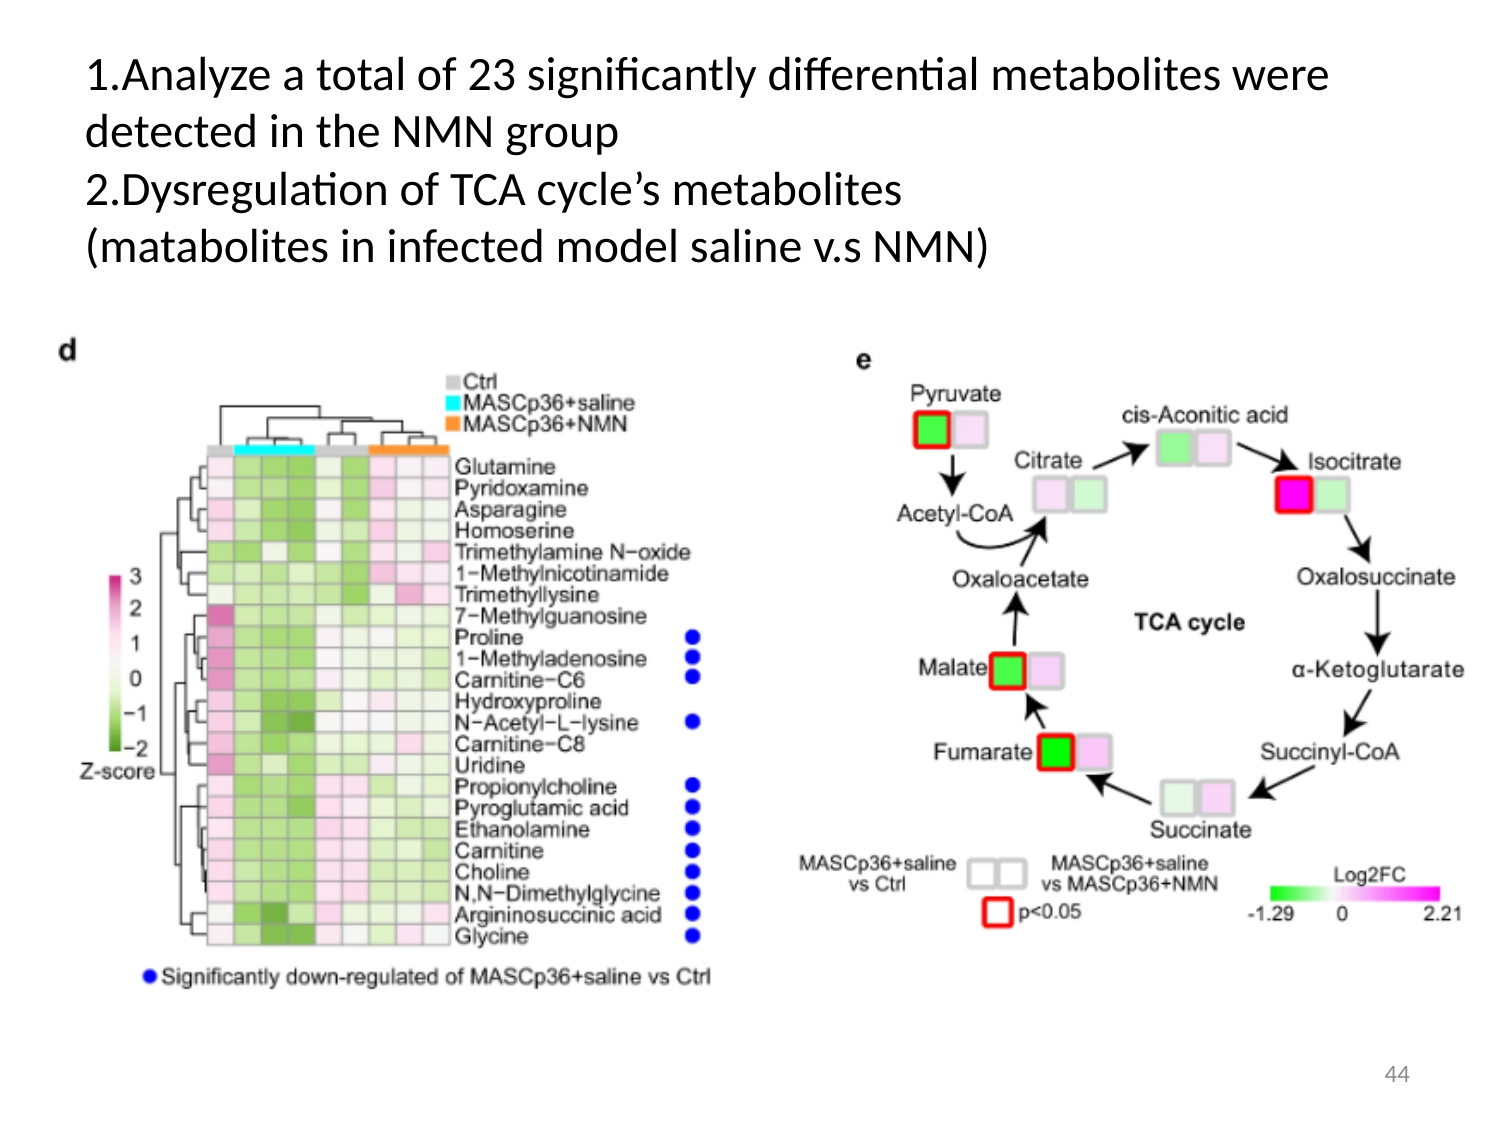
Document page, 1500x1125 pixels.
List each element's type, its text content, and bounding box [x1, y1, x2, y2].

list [773, 327, 1473, 956]
picture [46, 316, 746, 1008]
text_box 1.Analyze a total of 23 significantly differential metabolites were detected in the NMN group 2.Dysregulation of TCA cycle’s metabolites (matabolites in infected model saline v.s NMN) [70, 35, 1395, 280]
slide_number 44 [1074, 1042, 1425, 1103]
